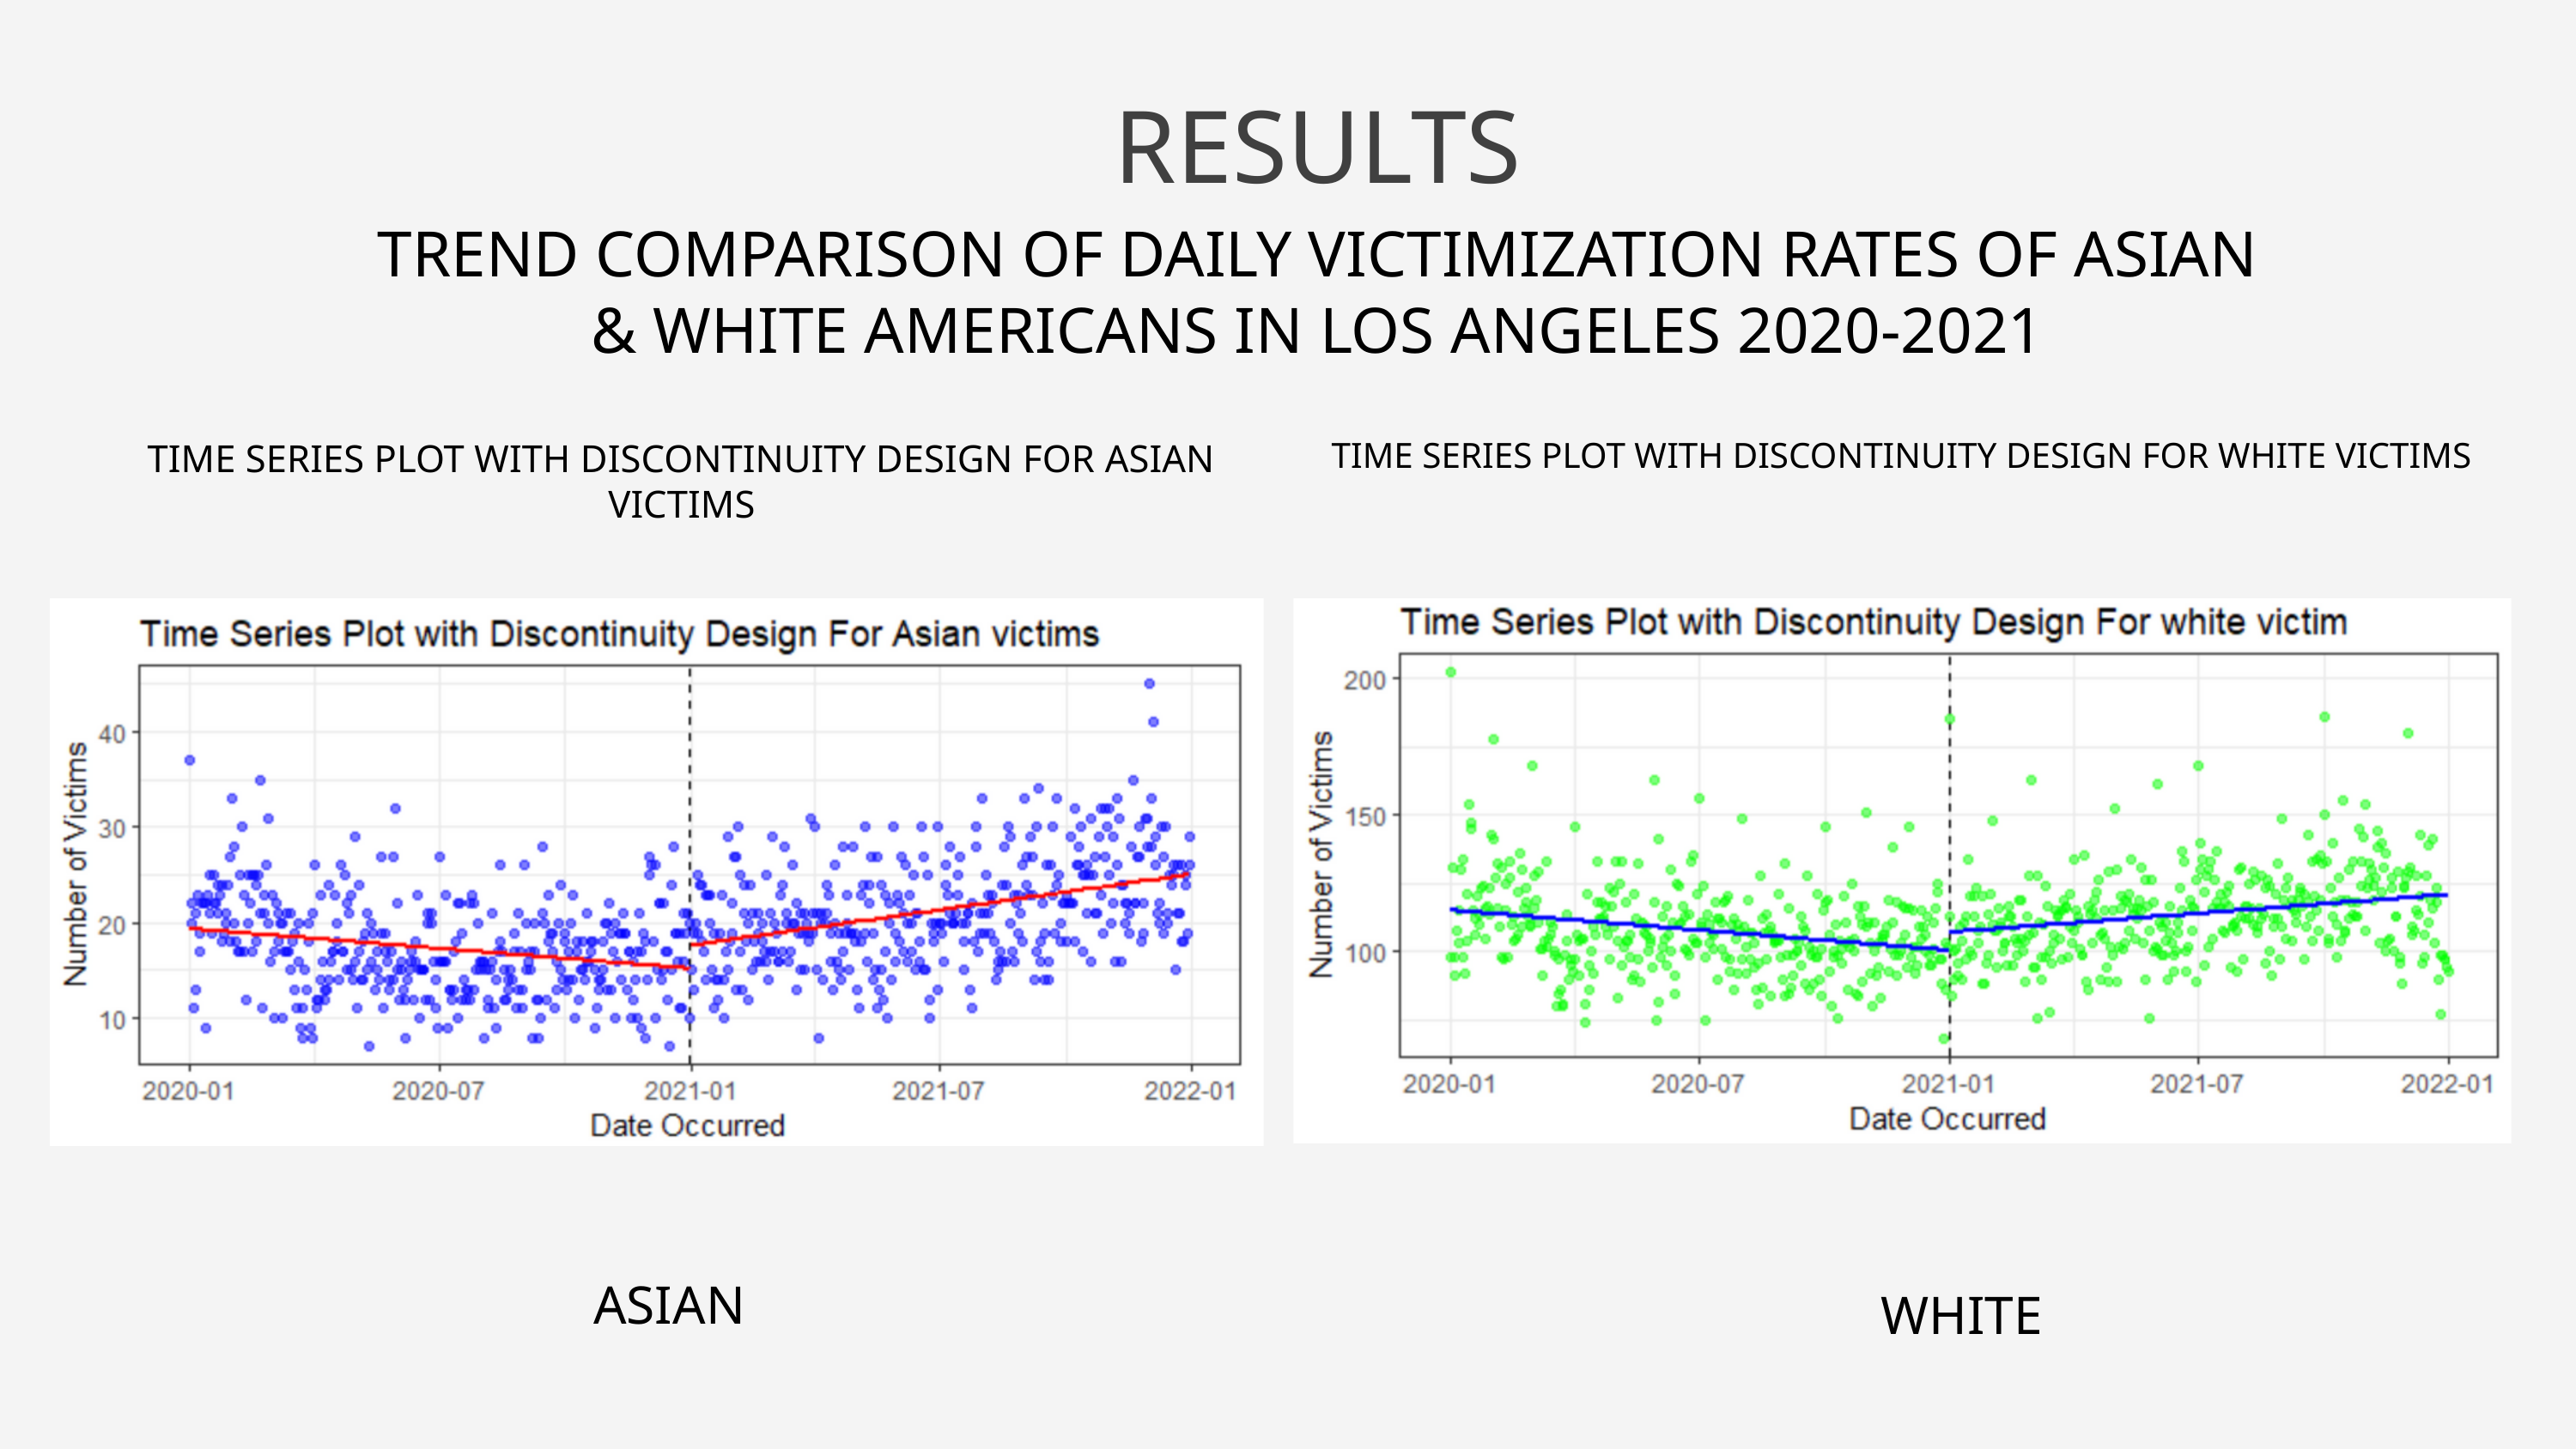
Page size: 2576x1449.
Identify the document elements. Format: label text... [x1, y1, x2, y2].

text_box TIME SERIES PLOT WITH DISCONTINUITY DESIGN FOR WHITE VICTIMS [1315, 433, 2489, 476]
text_box RESULTS [915, 81, 1721, 204]
text_box TREND COMPARISON OF DAILY VICTIMIZATION RATES OF ASIAN & WHITE AMERICANS IN LOS ANGELES 2020-2021 [368, 212, 2268, 366]
text_box TIME SERIES PLOT WITH DISCONTINUITY DESIGN FOR ASIAN VICTIMS [76, 433, 1288, 526]
text_box [50, 598, 1264, 1146]
text_box [1293, 598, 2512, 1143]
text_box WHITE [1880, 1281, 2075, 1345]
text_box ASIAN [593, 1271, 833, 1335]
